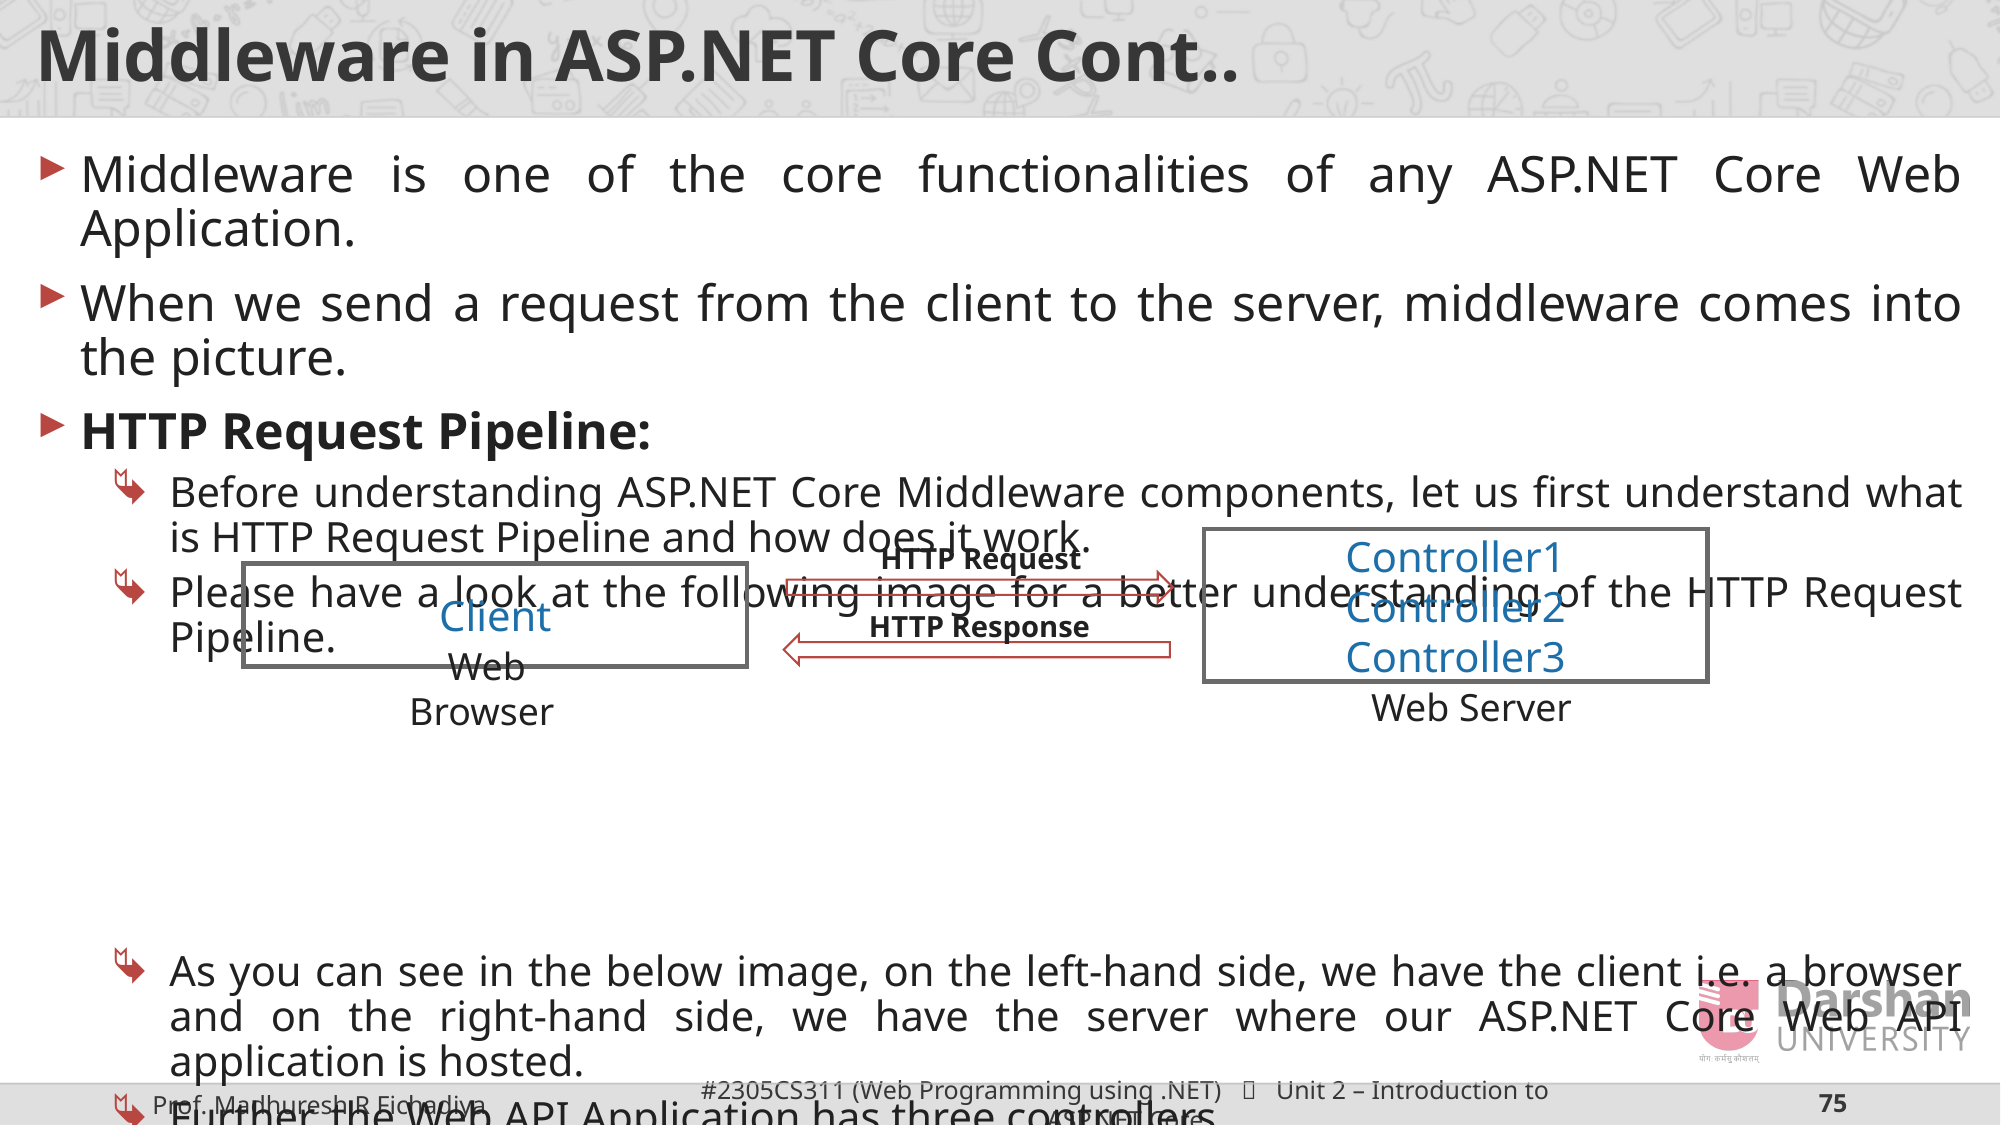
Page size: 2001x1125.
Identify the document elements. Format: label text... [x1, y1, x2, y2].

text_box HTTP Response [842, 601, 1117, 649]
text_box HTTP Request [853, 536, 1109, 580]
list Middleware is one of the core functionalities of any ASP.NET Core Web Application. When we send a request from the client to the server, middleware comes into the picture. HTTP Request Pipeline: Before understanding ASP.NET Core Middleware components, let us first understand what is HTTP Request Pipeline and how does it work. Please have a look at the following image for a better understanding of the HTTP Request Pipeline. As you can see in the below image, on the left-hand side, we have the client i.e. a browser and on the right-hand side, we have the server where our ASP.NET Core Web API application is hosted. Further, the Web API Application has three controllers. So, when the client sends a request to the server, we generally believe that it is the controller action method that is going to serve the request and then we get the response. [21, 141, 1979, 1059]
text_box Client [243, 562, 748, 667]
text_box Web Browser [359, 666, 615, 710]
text_box Web Server [1344, 685, 1600, 728]
text_box [785, 569, 1175, 605]
title Middleware in ASP.NET Core Cont.. [0, 0, 2000, 117]
text_box Controller1 Controller2 Controller3 [1203, 528, 1708, 683]
text_box [782, 632, 1171, 668]
